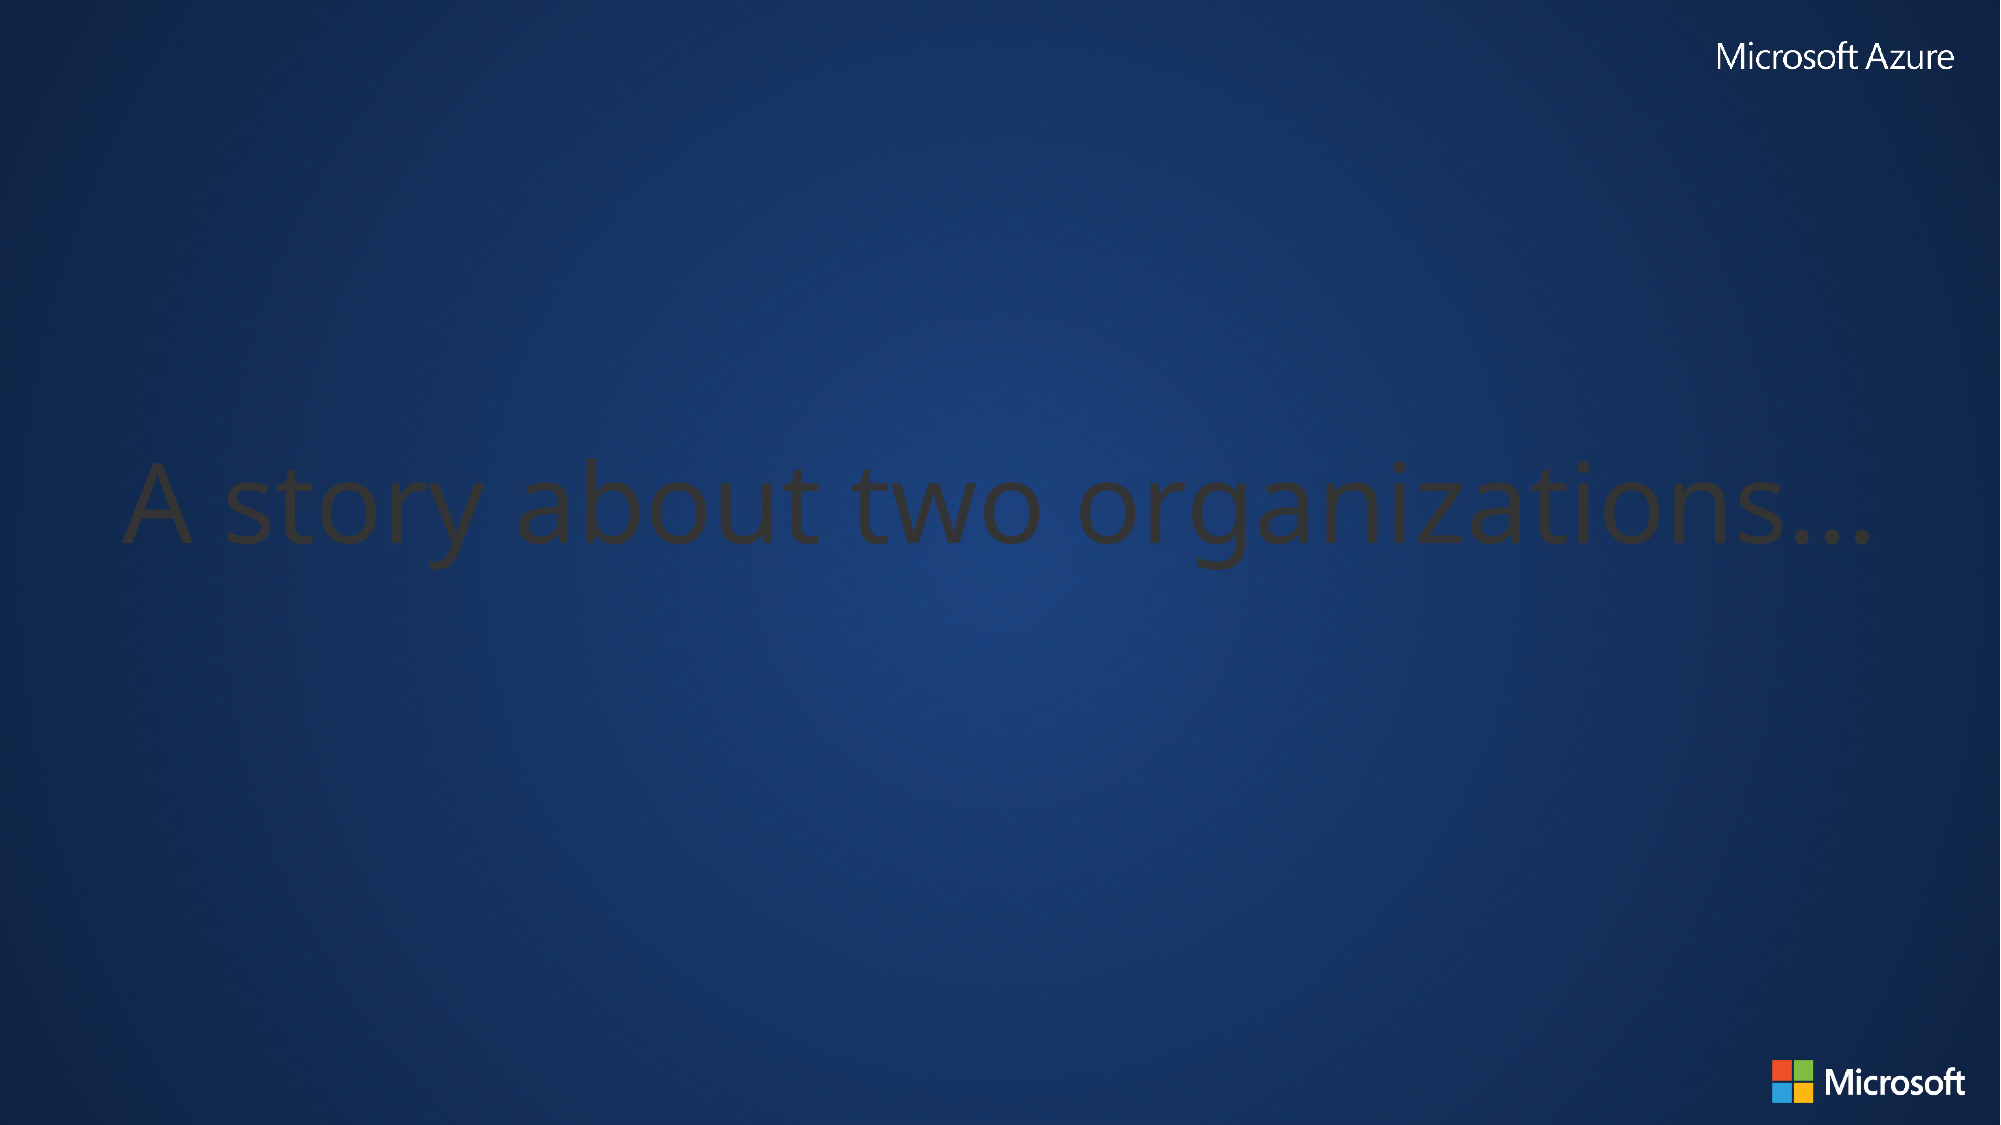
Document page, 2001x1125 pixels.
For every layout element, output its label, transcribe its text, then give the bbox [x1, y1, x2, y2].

picture [0, 0, 2000, 1125]
title A story about two organizations... [94, 416, 1906, 586]
